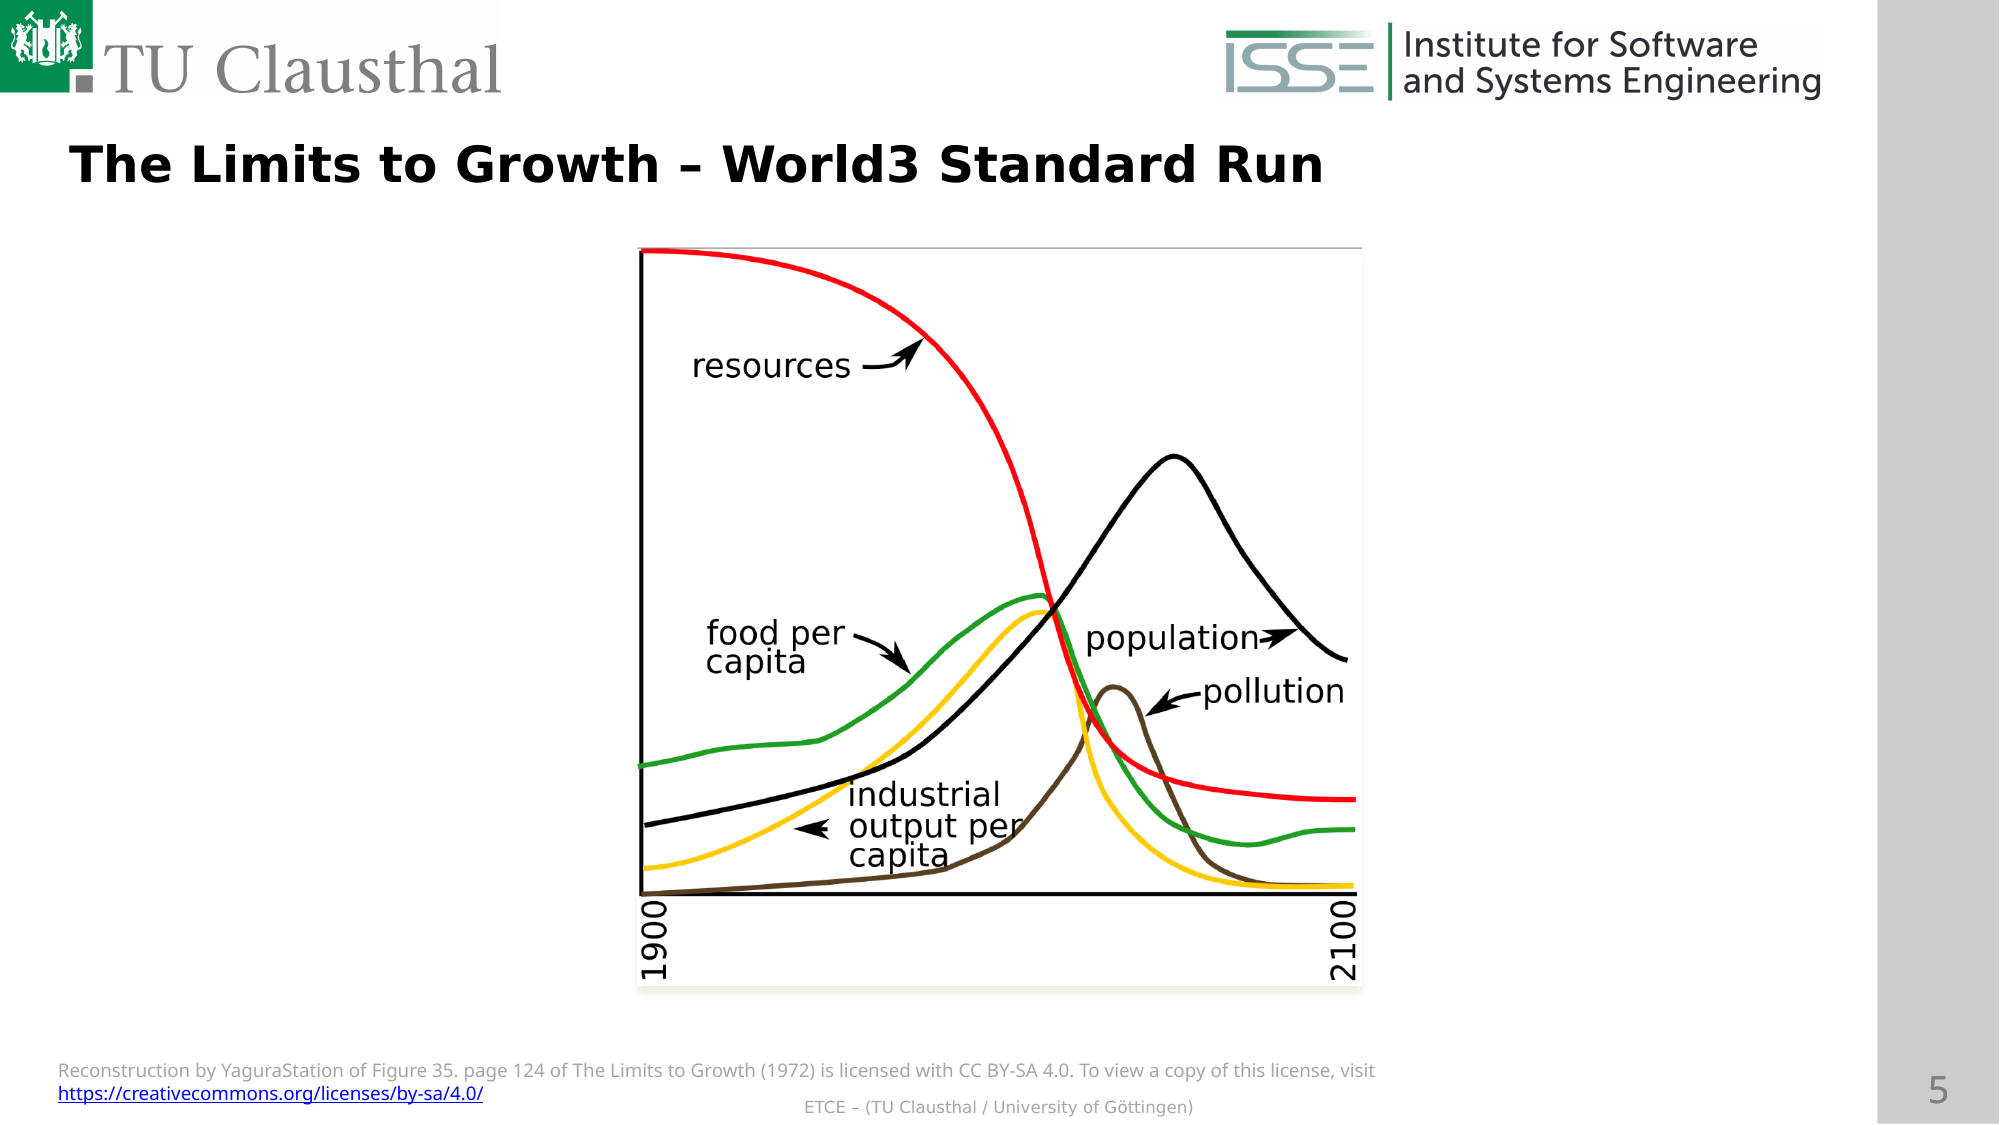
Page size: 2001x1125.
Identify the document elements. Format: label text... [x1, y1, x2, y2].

picture [0, 0, 501, 93]
text_box Reconstruction by YaguraStation of Figure 35. page 124 of The Limits to Growth (1972) is licensed with CC BY-SA 4.0. To view a copy of this license, visit https://creativecommons.org/licenses/by-sa/4.0/ [43, 1051, 1725, 1115]
picture [637, 247, 1362, 986]
text_box The Limits to Growth – World3 Standard Run [55, 125, 1818, 207]
picture [1218, 22, 1826, 107]
text_box [55, 207, 1818, 1034]
